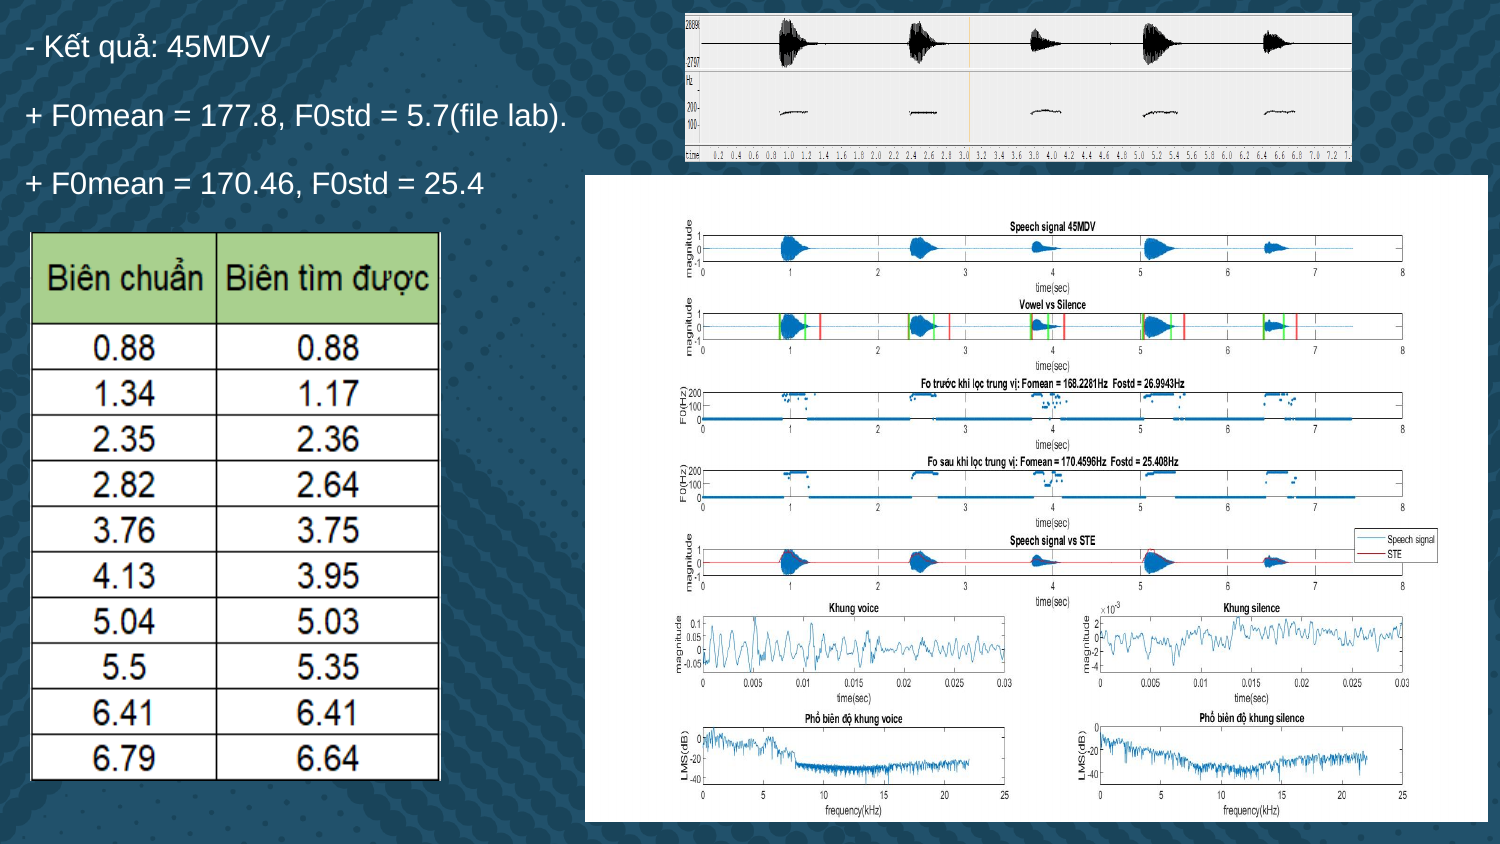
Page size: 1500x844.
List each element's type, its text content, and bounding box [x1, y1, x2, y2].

text_box - Kết quả: 45MDV + F0mean = 177.8, F0std = 5.7(file lab). + F0mean = 170.46, F0std = 25.4 [0, 0, 685, 209]
picture [0, 0, 1500, 844]
